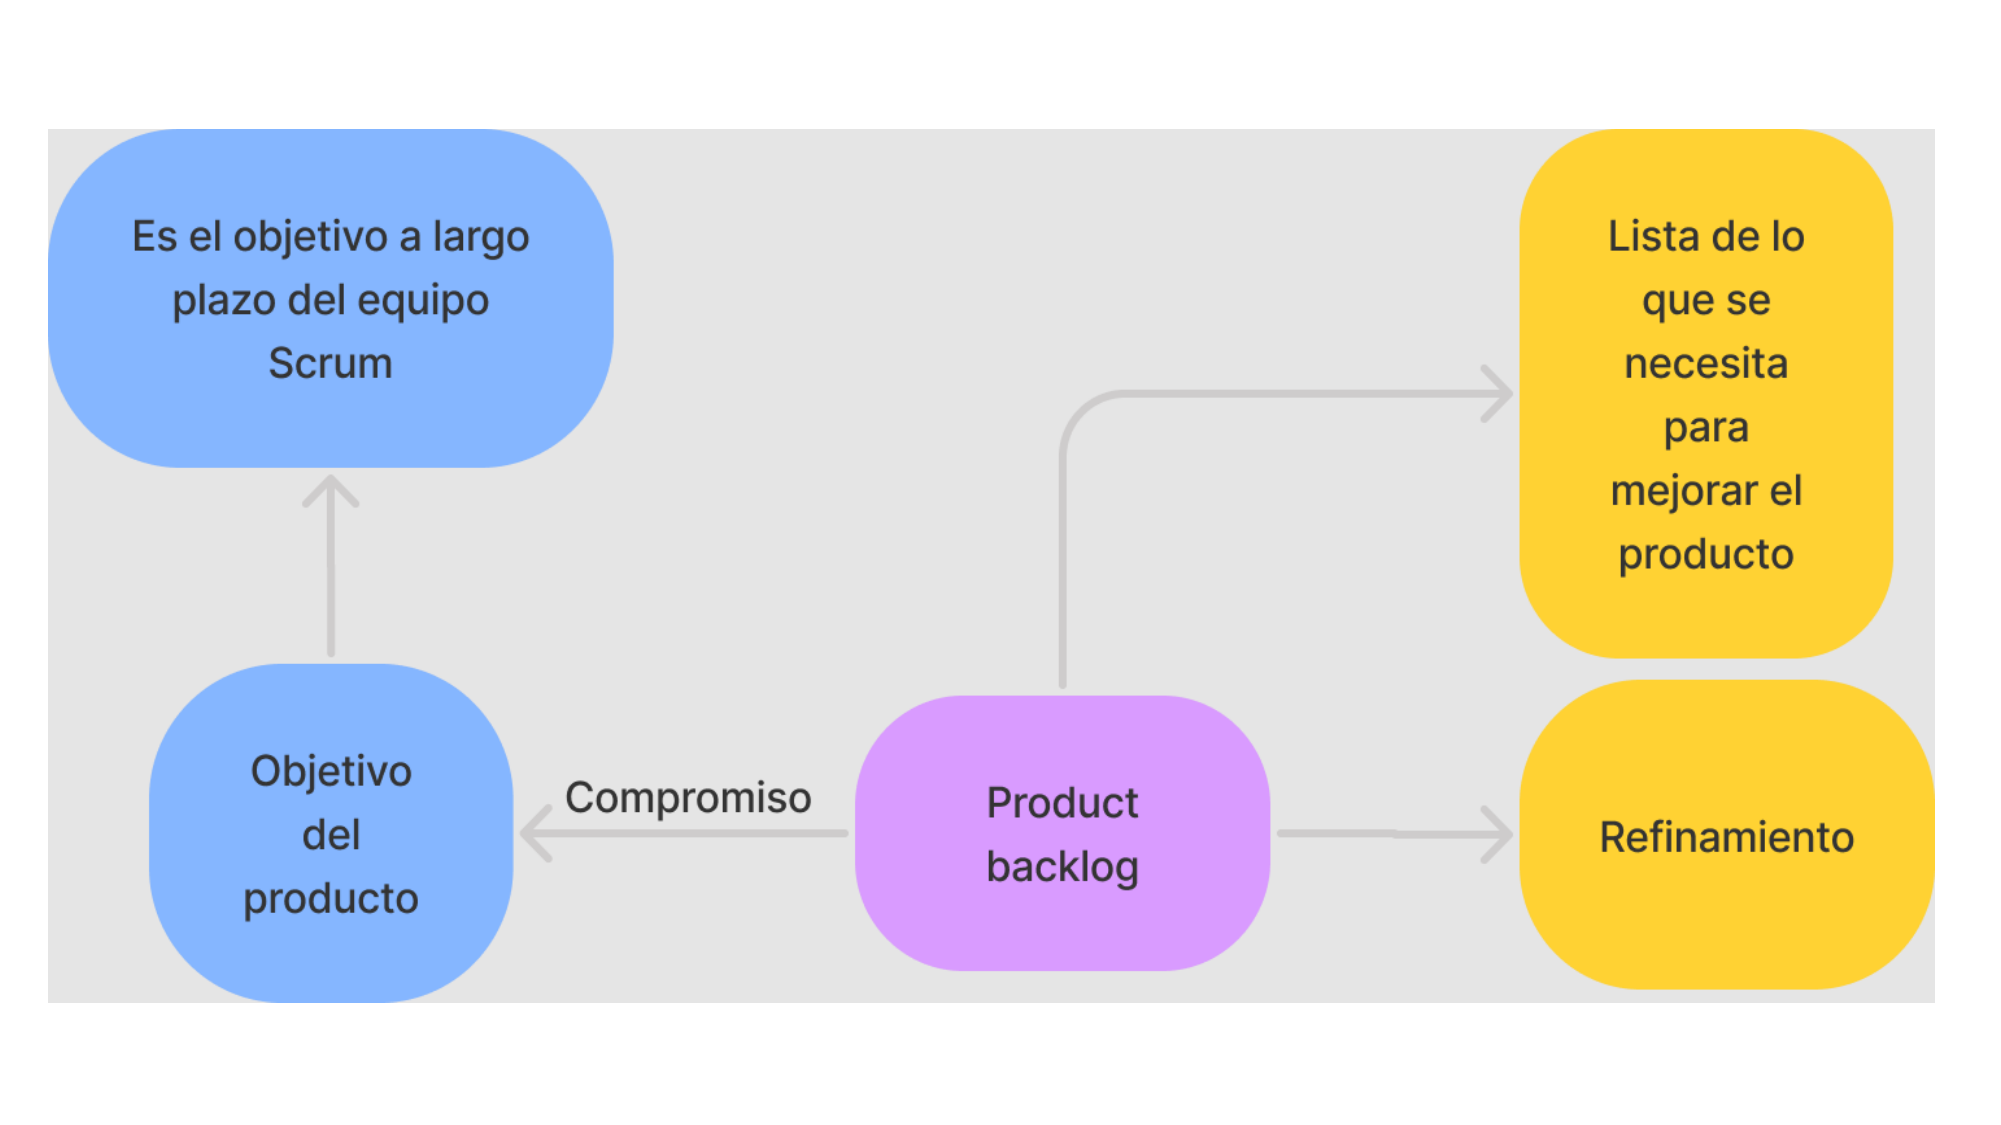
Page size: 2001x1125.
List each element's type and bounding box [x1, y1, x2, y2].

picture [48, 129, 1935, 1003]
